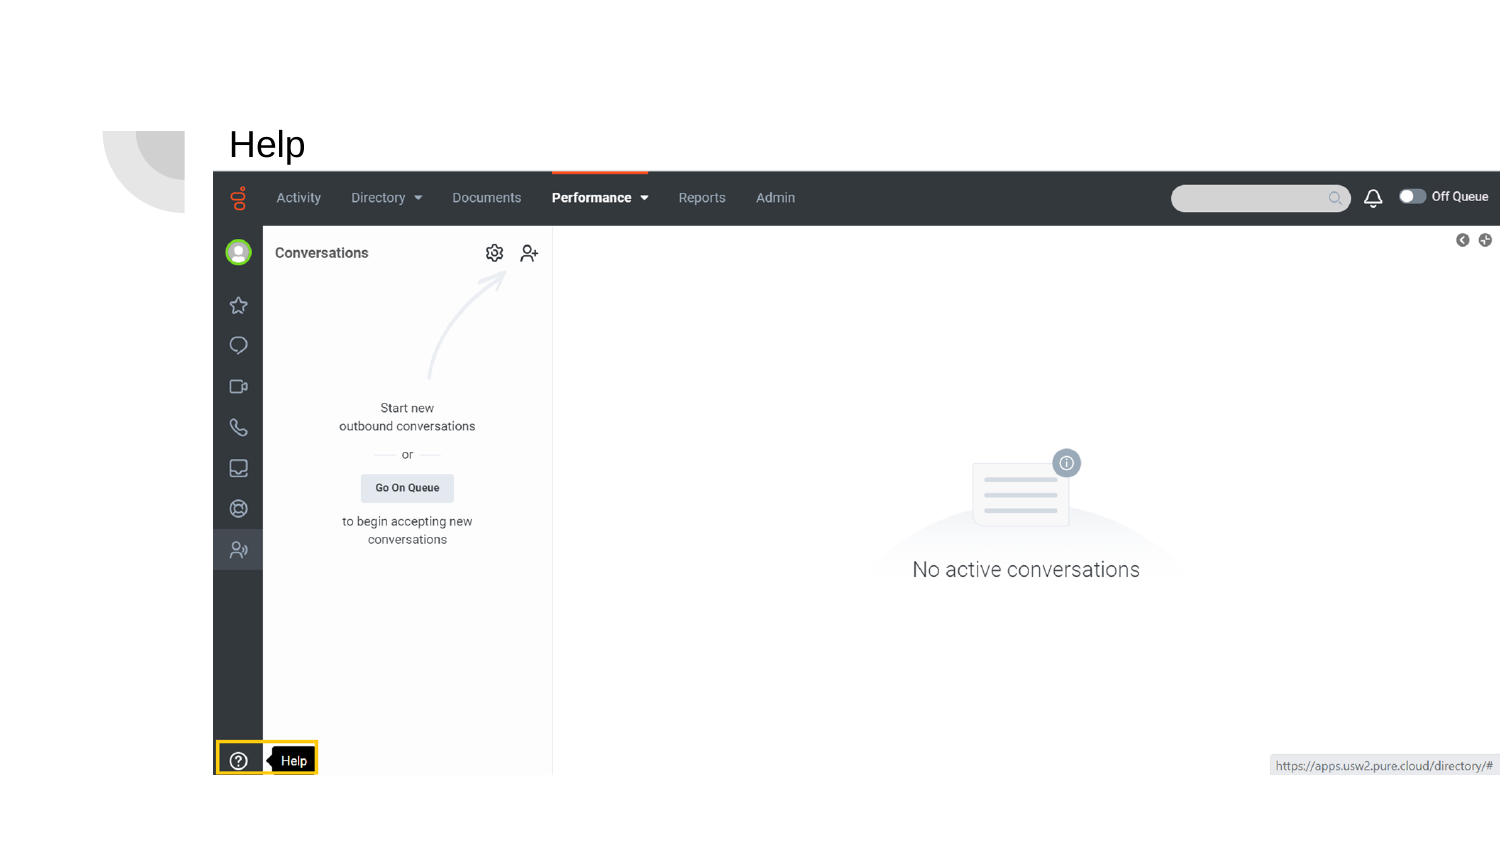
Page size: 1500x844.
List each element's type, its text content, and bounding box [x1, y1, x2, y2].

picture [213, 169, 1500, 776]
title Help [213, 98, 1368, 168]
